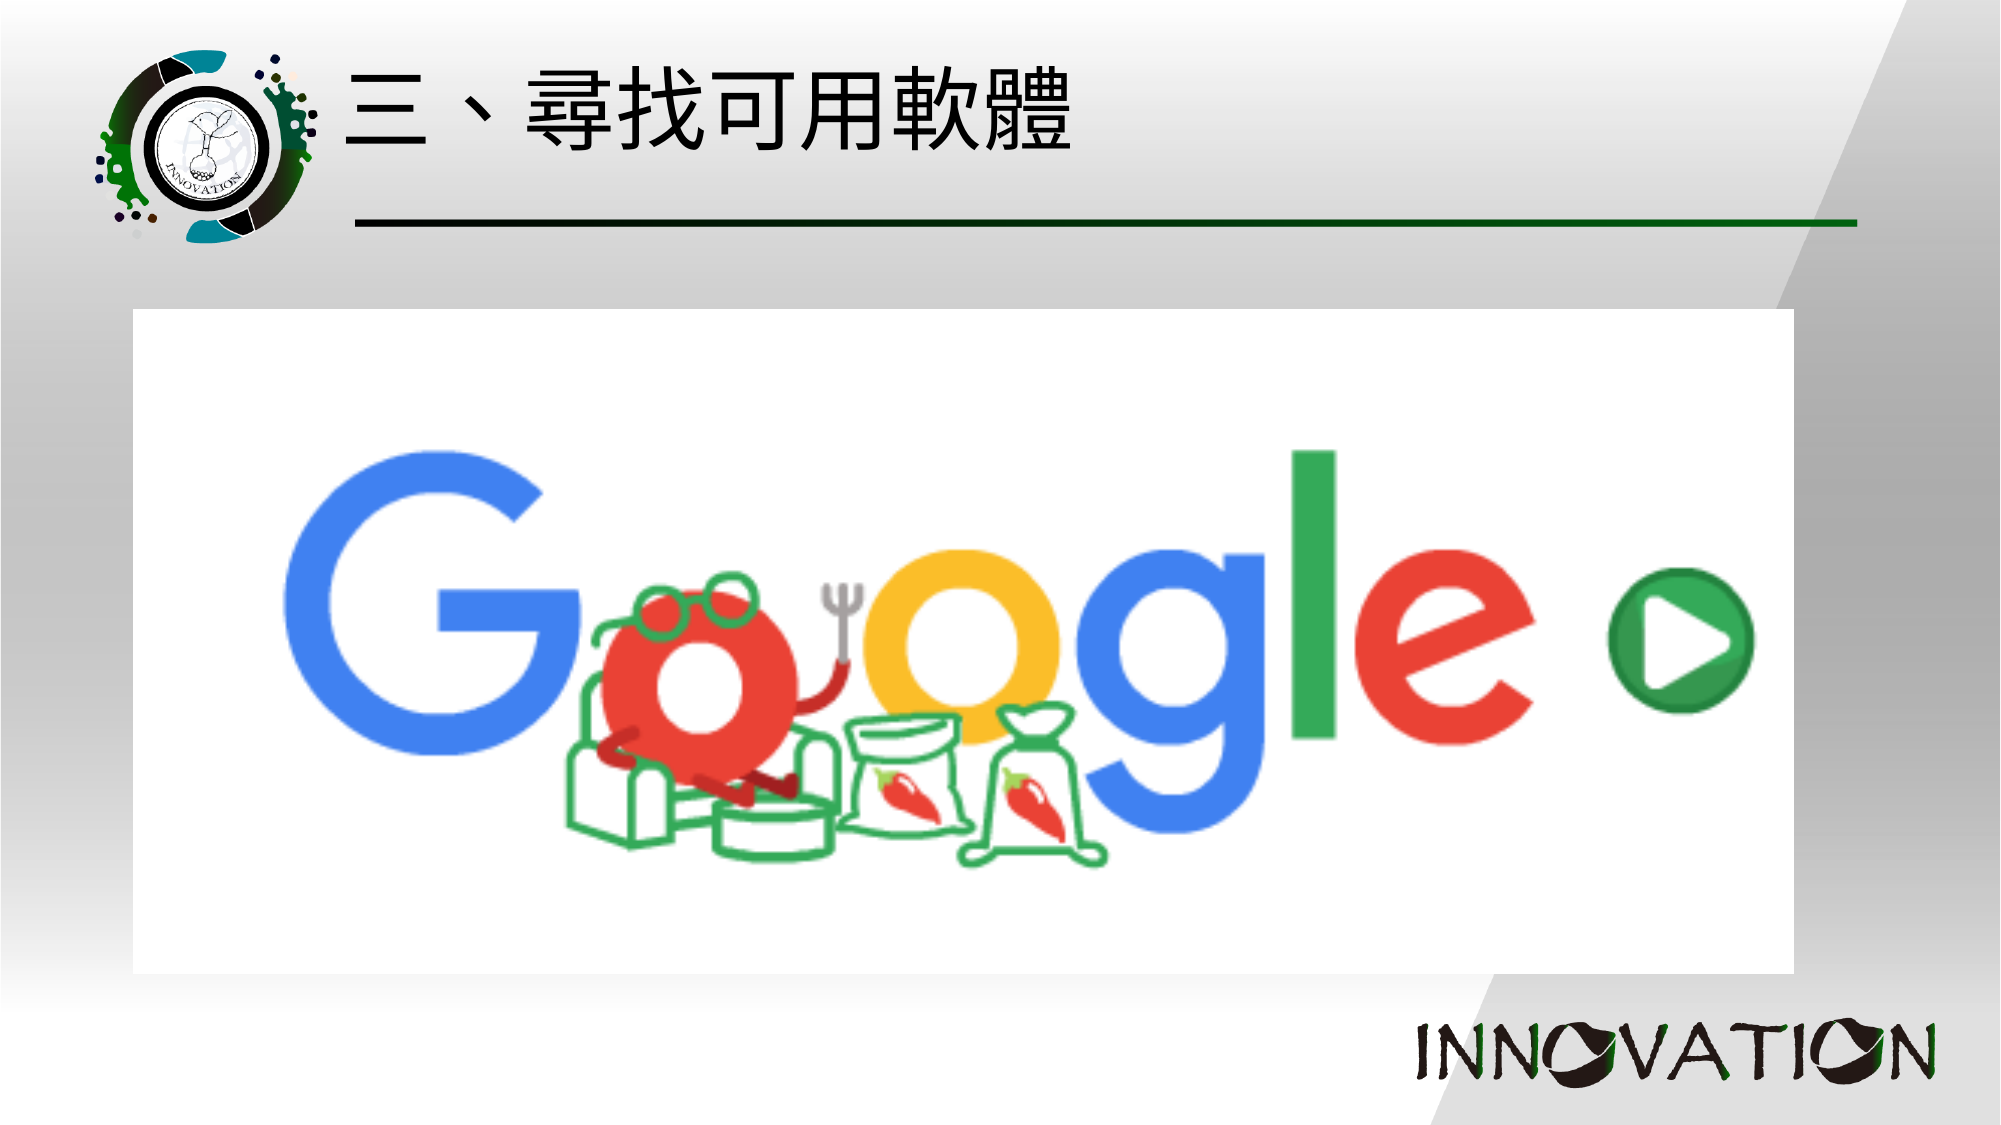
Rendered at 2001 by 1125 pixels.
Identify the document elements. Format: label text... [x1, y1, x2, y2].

title 三、尋找可用軟體 [325, 59, 1863, 278]
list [133, 309, 1794, 974]
picture [0, 0, 2001, 1125]
